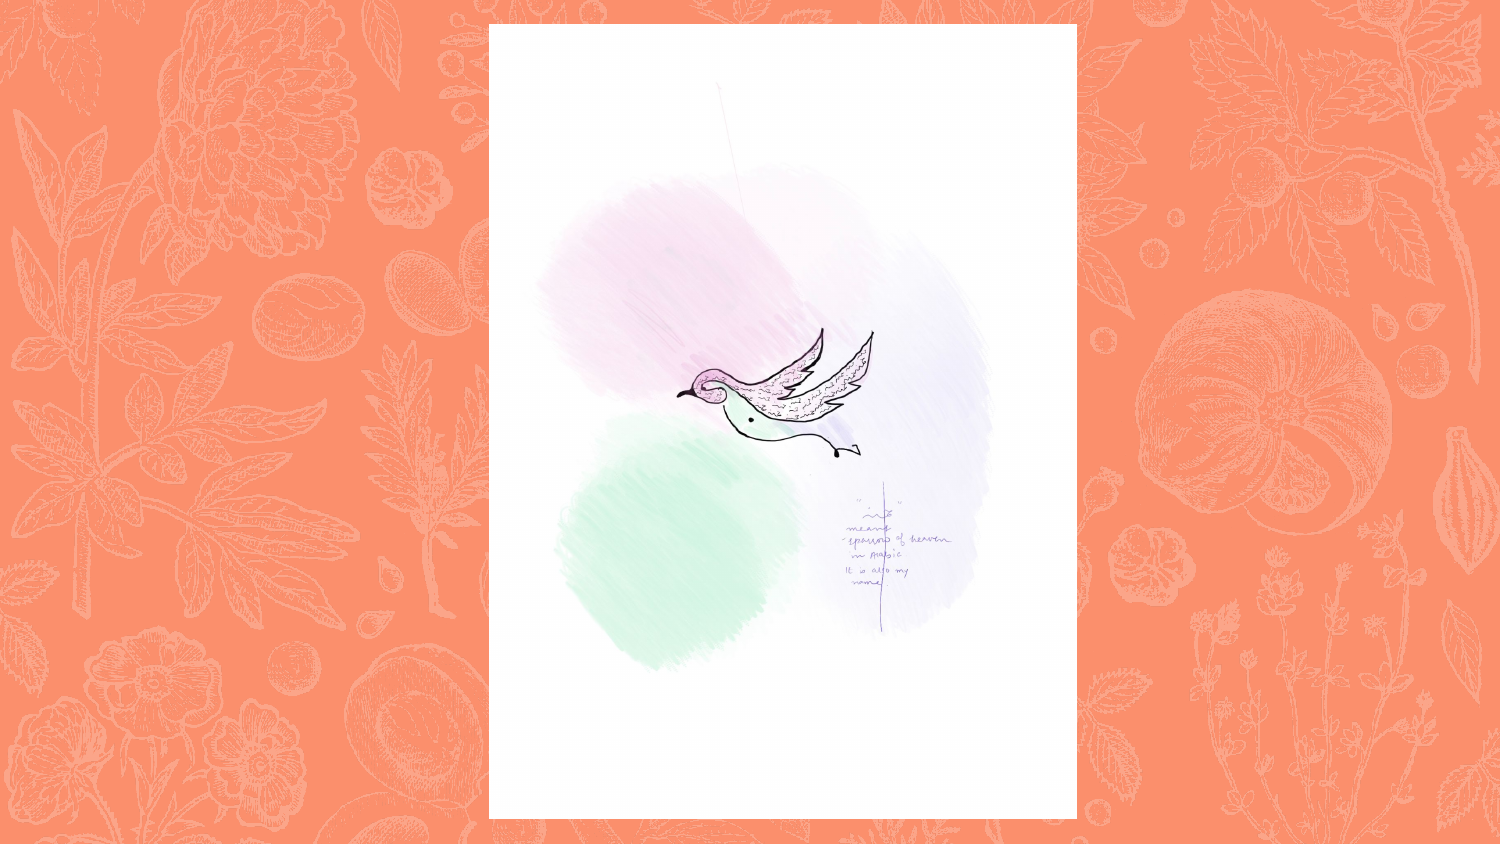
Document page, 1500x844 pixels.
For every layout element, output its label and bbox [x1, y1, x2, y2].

picture [488, 24, 1077, 819]
